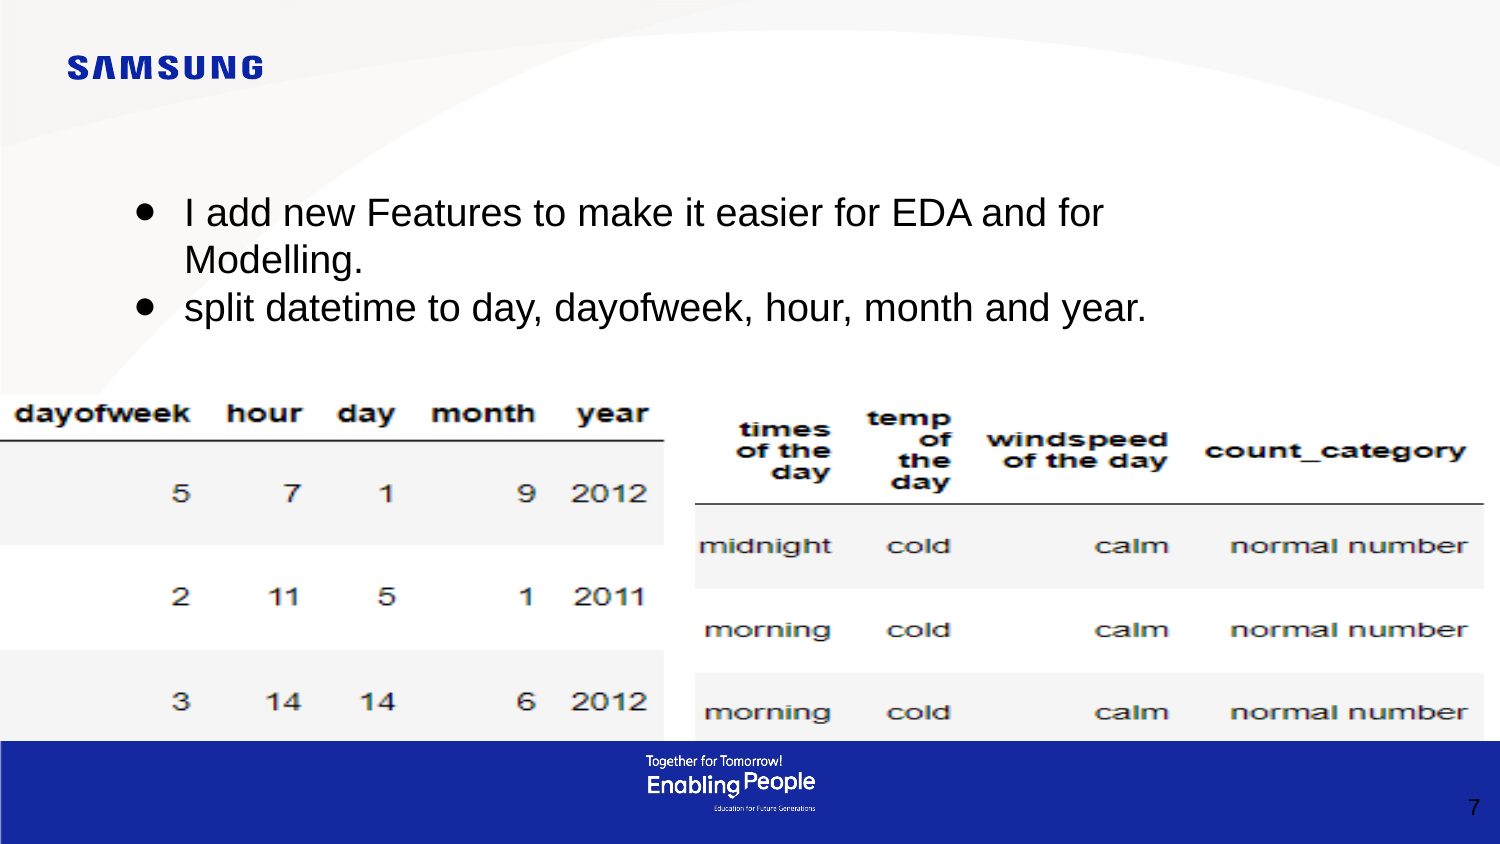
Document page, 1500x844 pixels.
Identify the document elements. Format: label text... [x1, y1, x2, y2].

picture [0, 0, 1500, 844]
slide_number ‹#› [1403, 779, 1494, 844]
text_box I add new Features to make it easier for EDA and for Modelling. split datetime to day, dayofweek, hour, month and year. [106, 179, 1270, 336]
